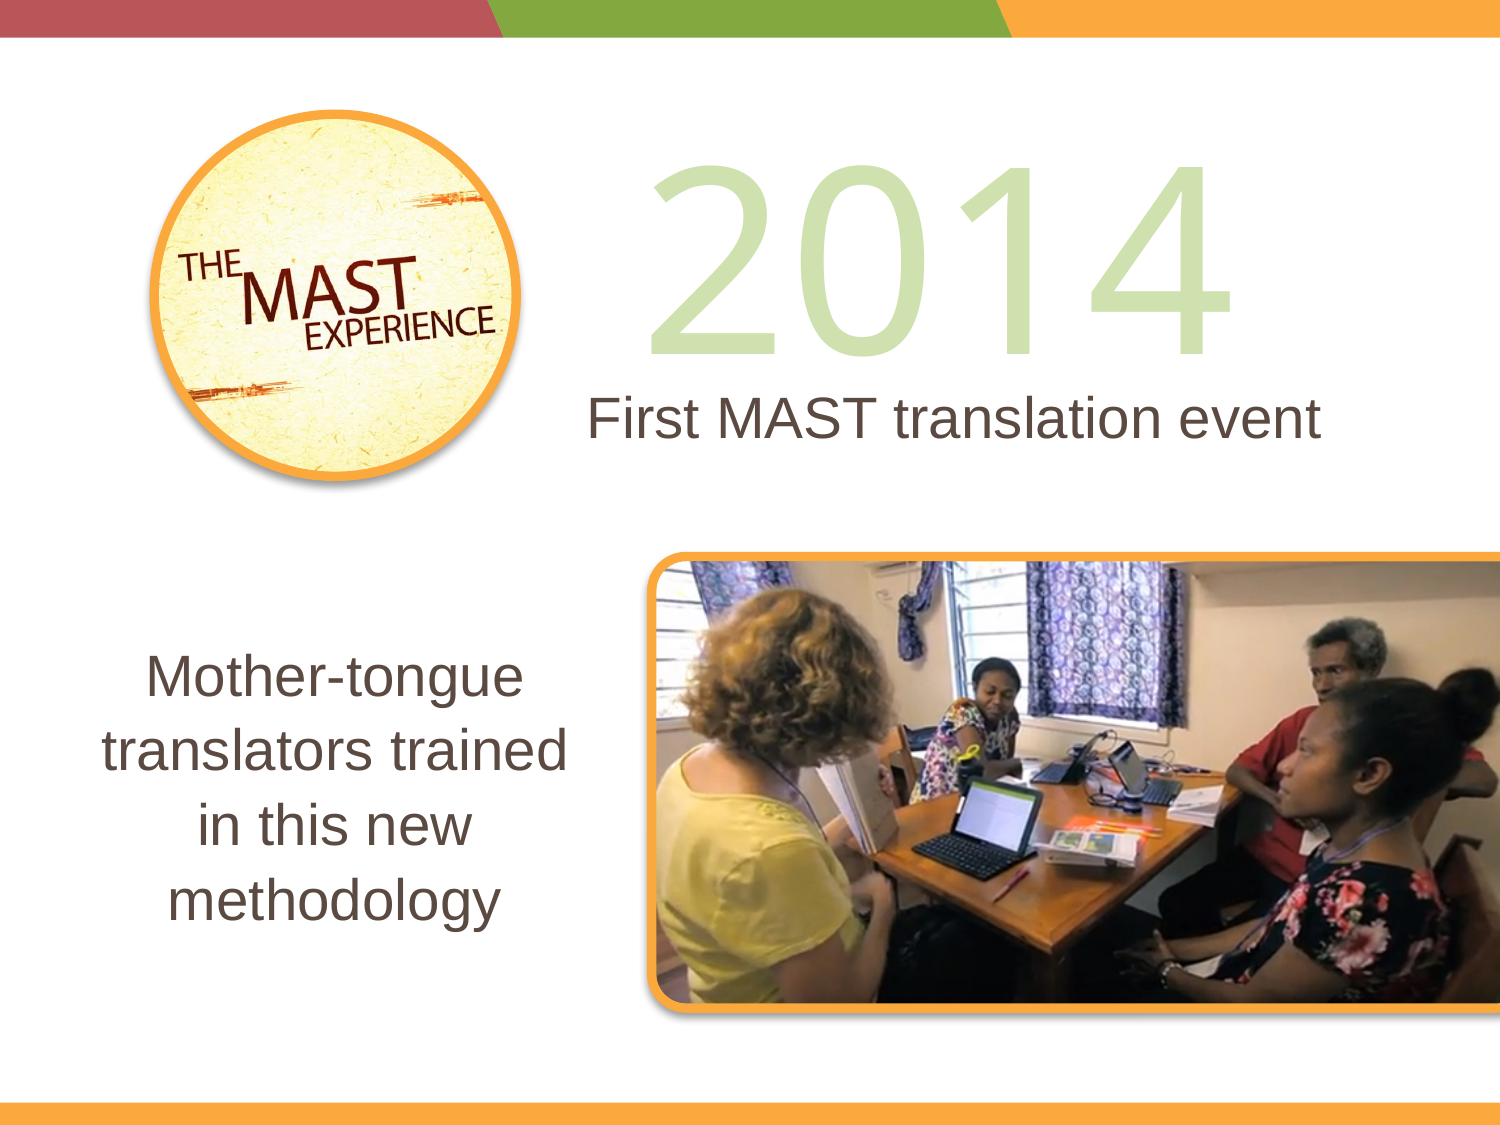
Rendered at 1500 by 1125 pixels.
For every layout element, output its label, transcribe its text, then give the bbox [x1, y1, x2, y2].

picture [154, 114, 517, 477]
picture [651, 556, 1500, 1009]
text_box 2014 [625, 86, 1251, 373]
text_box First MAST translation event [572, 373, 1346, 458]
text_box Mother-tongue translators trained in this new methodology [27, 625, 641, 940]
